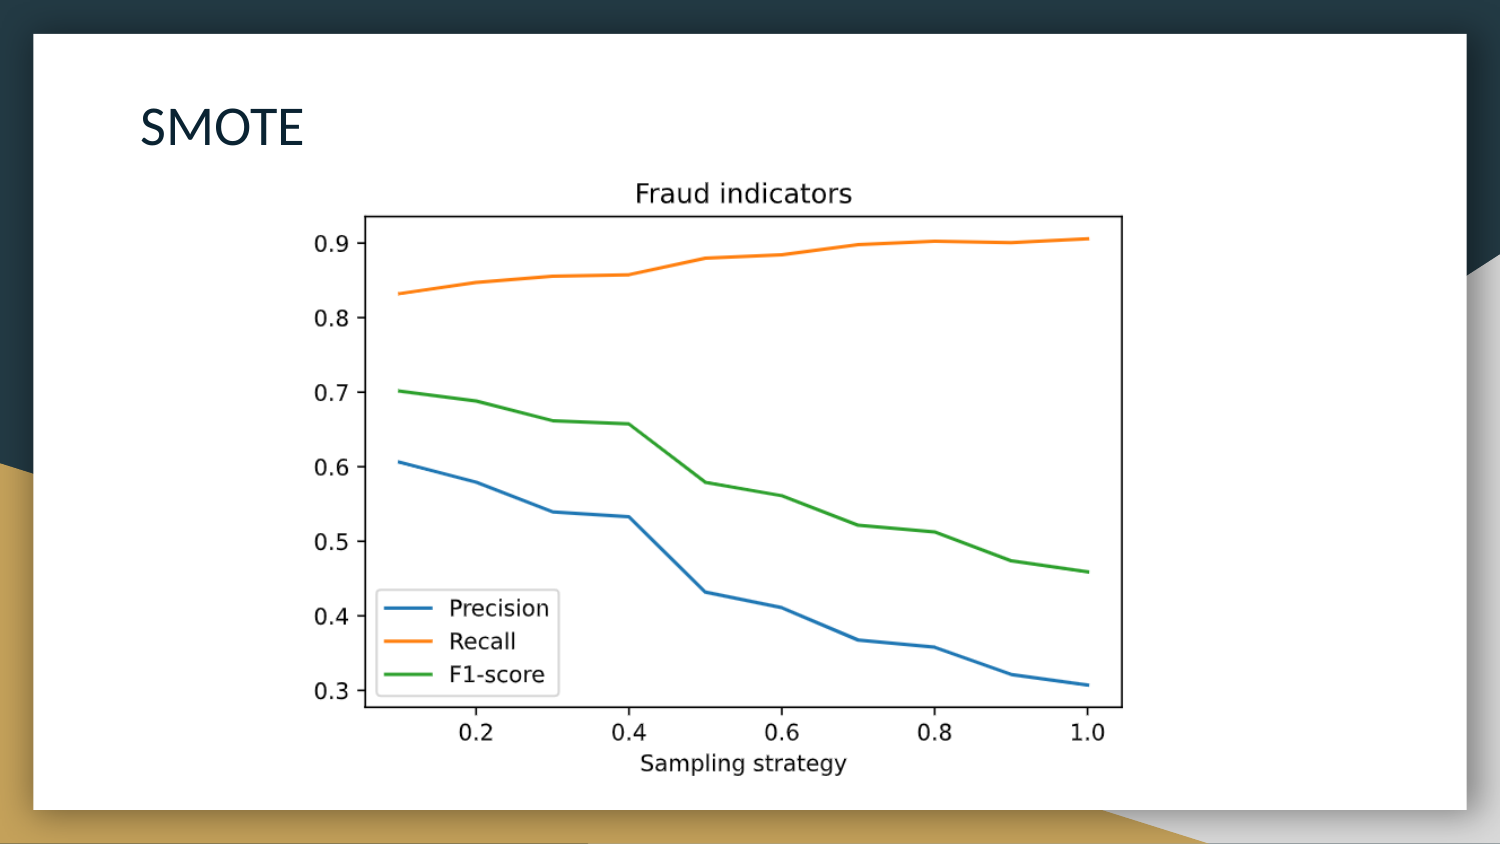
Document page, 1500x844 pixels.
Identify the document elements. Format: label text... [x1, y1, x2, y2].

text_box SMOTE [125, 74, 1353, 173]
picture [303, 172, 1176, 794]
